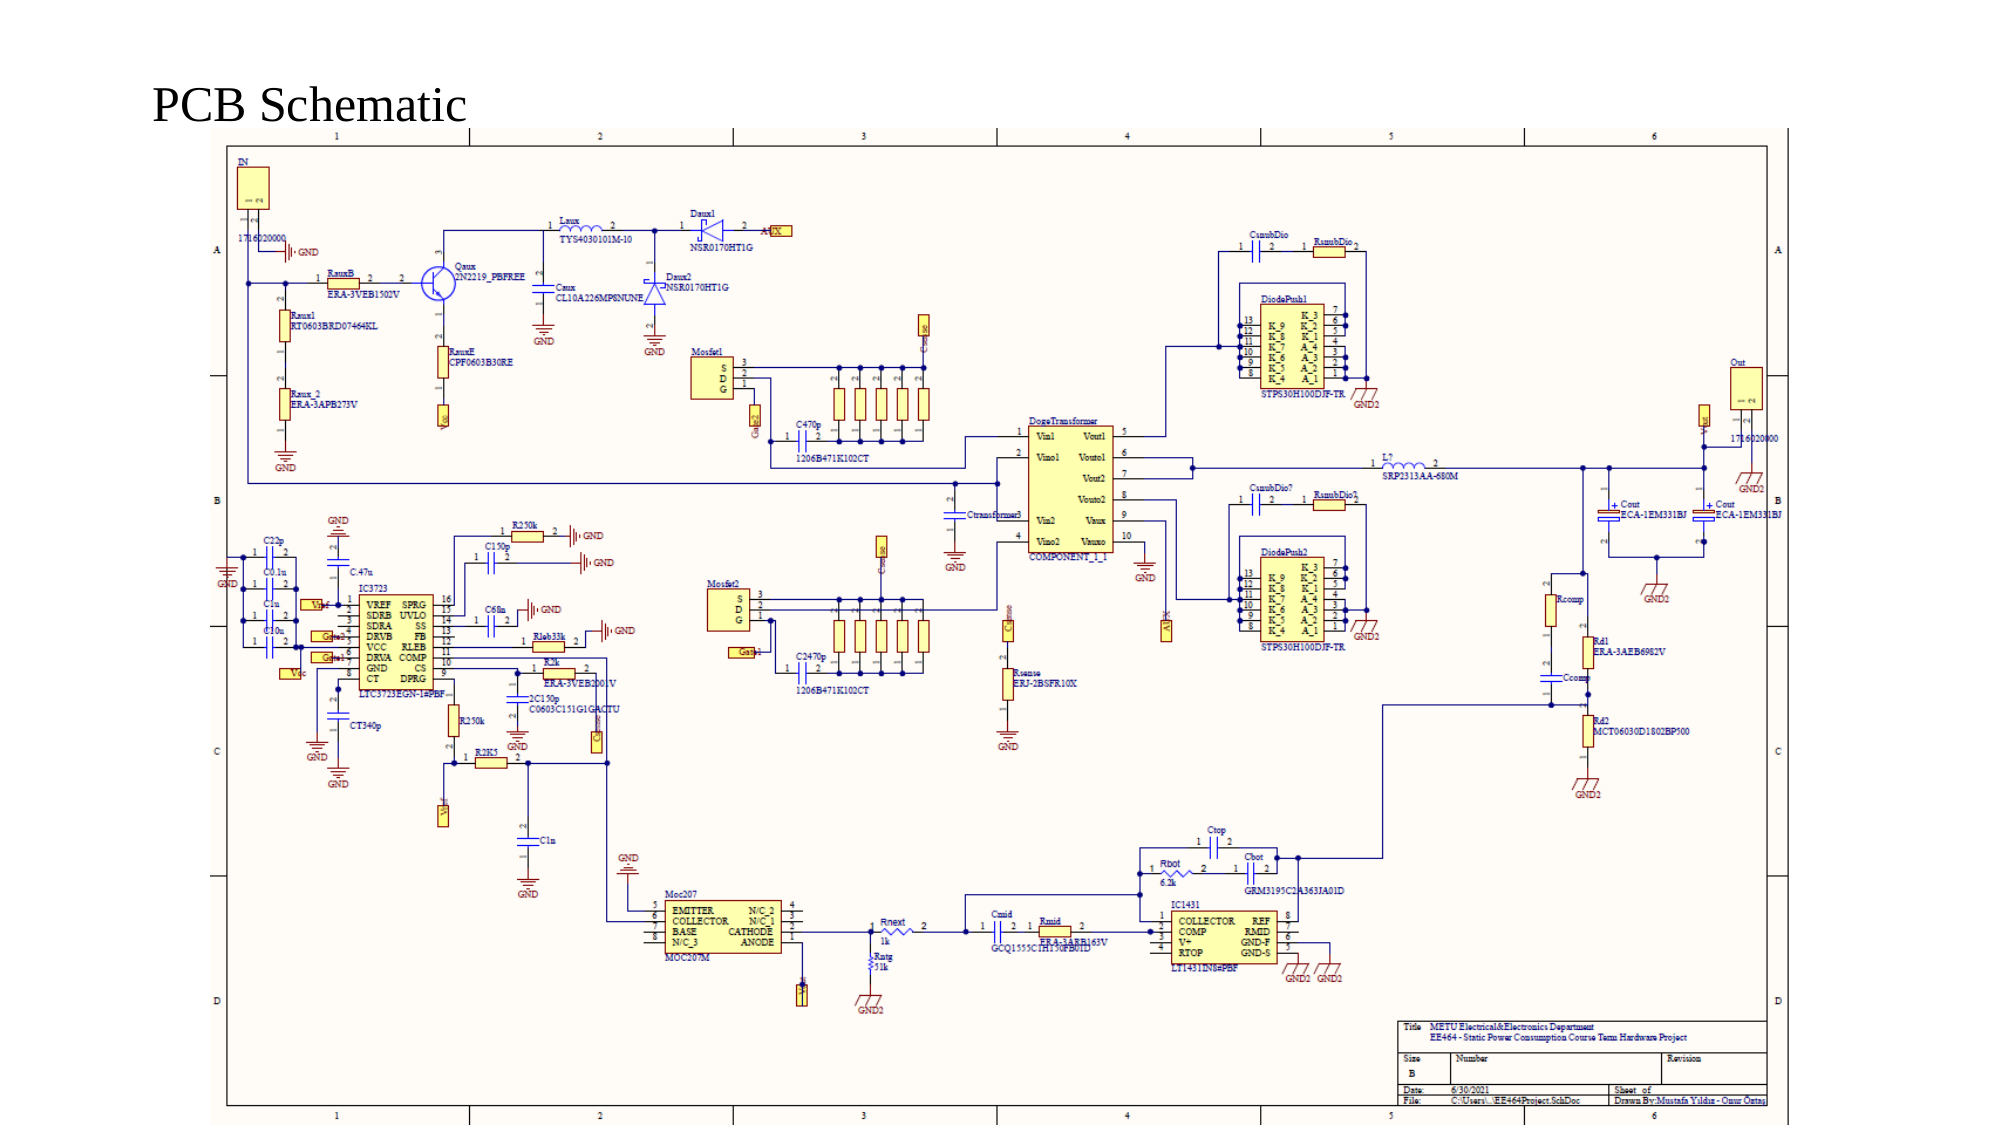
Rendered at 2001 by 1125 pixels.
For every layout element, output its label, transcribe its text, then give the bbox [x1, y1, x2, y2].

picture [210, 128, 1790, 1125]
title PCB Schematic [137, 59, 1863, 150]
